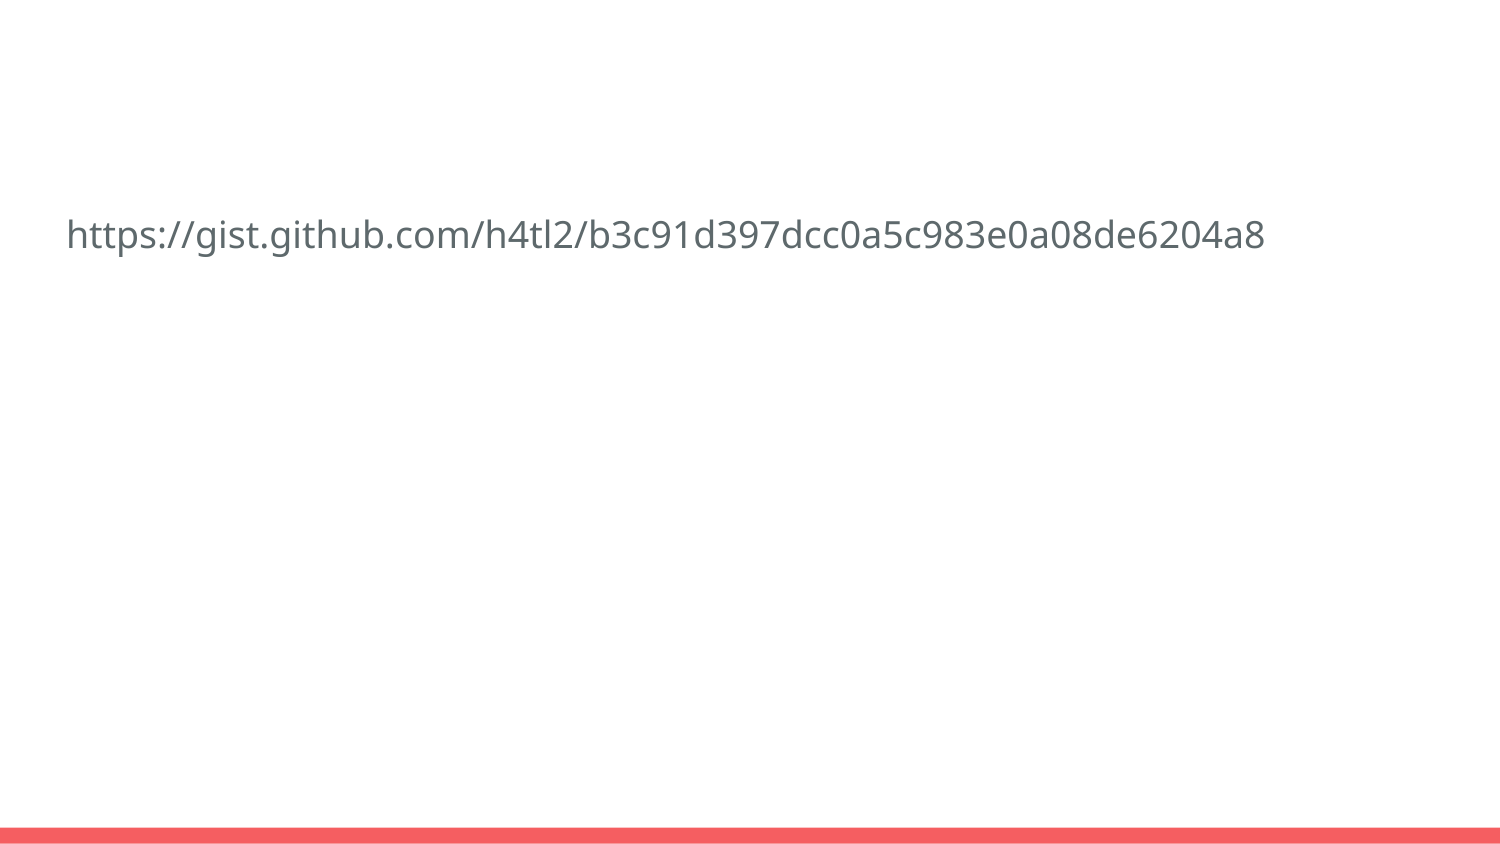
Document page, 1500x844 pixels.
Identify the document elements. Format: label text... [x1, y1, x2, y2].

list https://gist.github.com/h4tl2/b3c91d397dcc0a5c983e0a08de6204a8 [51, 189, 1449, 750]
